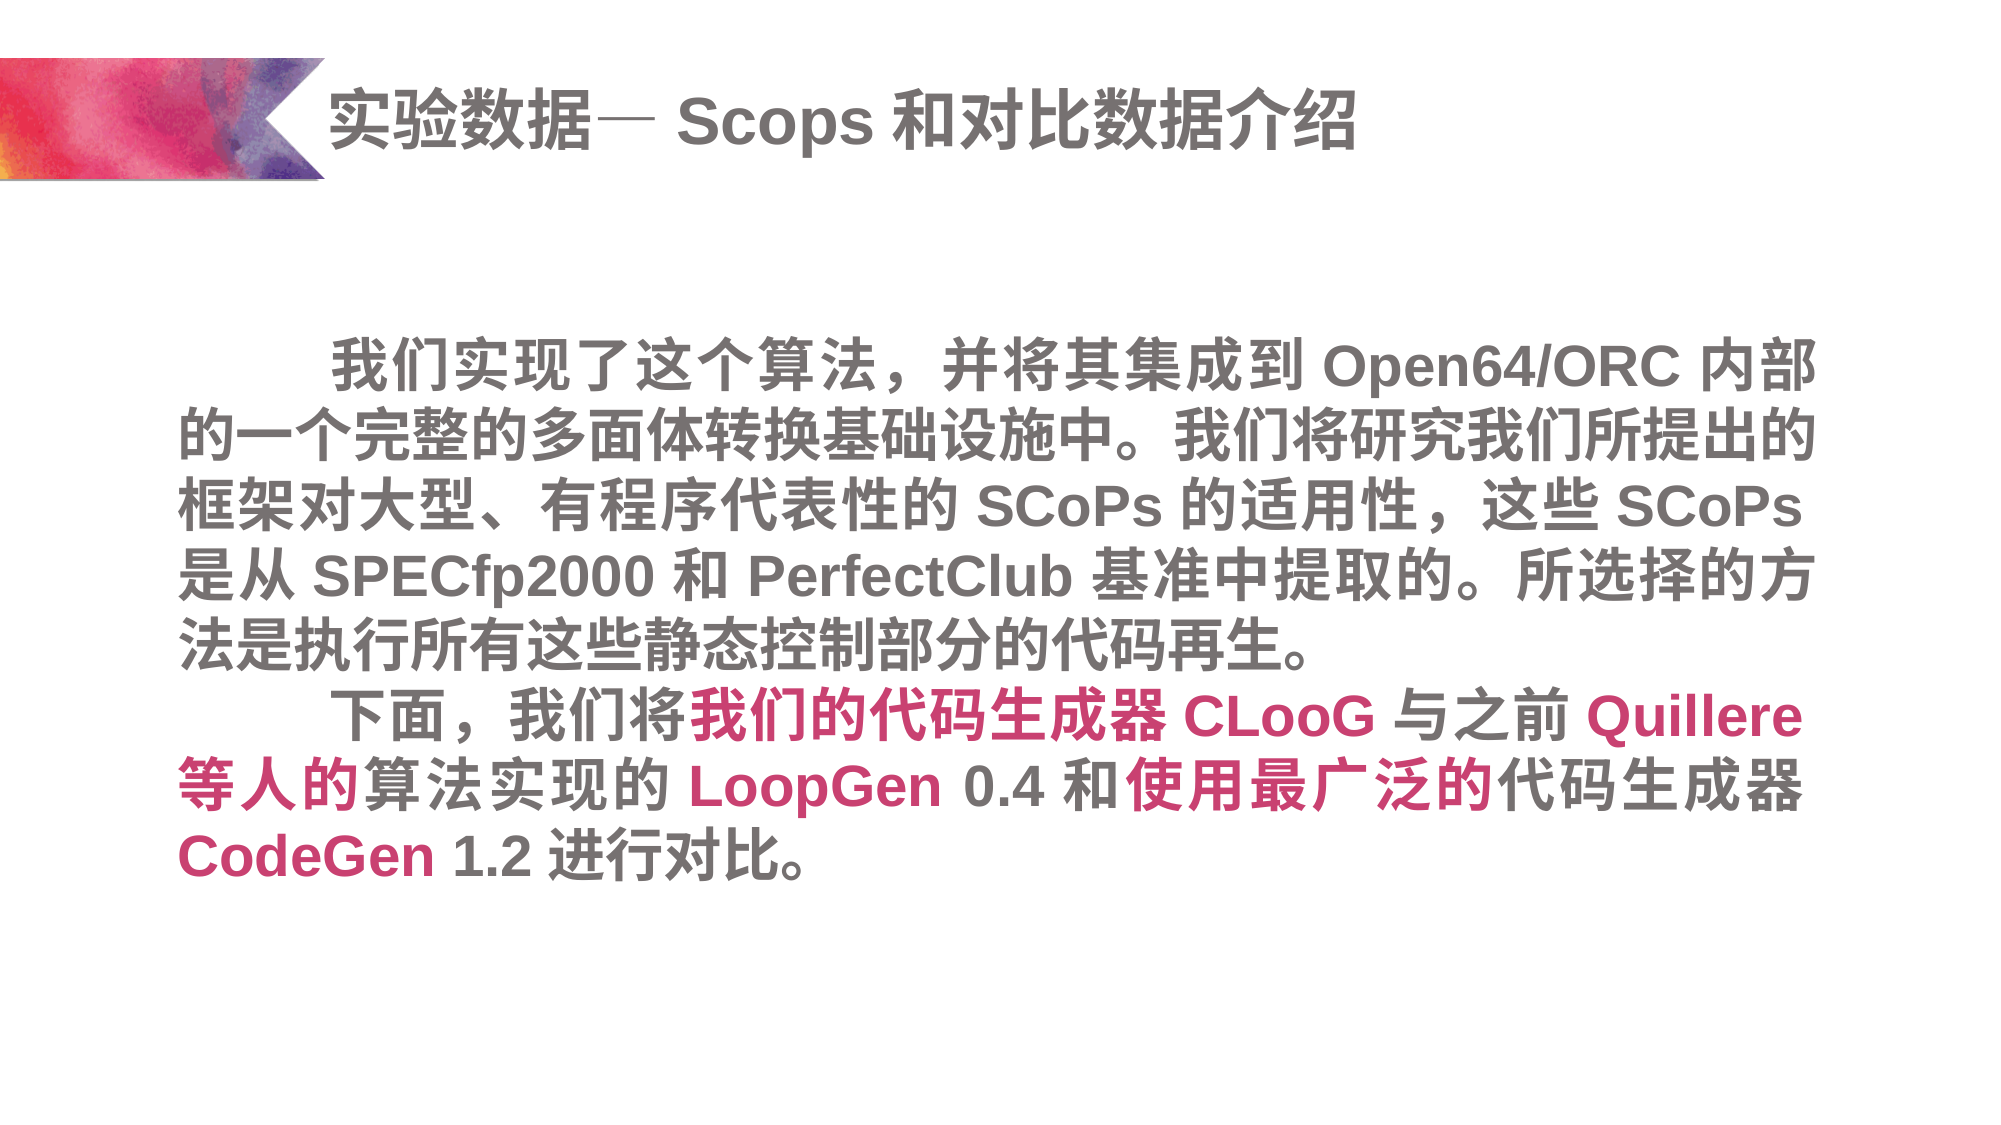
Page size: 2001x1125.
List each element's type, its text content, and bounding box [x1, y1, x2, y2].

text_box 我们实现了这个算法，并将其集成到Open64/ORC内部的一个完整的多面体转换基础设施中。我们将研究我们所提出的框架对大型、有程序代表性的SCoPs的适用性，这些SCoPs是从SPECfp2000和PerfectClub基准中提取的。所选择的方法是执行所有这些静态控制部分的代码再生。 下面，我们将我们的代码生成器CLooG与之前Quillere等人的算法实现的LoopGen 0.4和使用最广泛的代码生成器CodeGen 1.2进行对比。 [162, 320, 1833, 896]
text_box 实验数据—Scops和对比数据介绍 [329, 70, 1374, 166]
picture [0, 58, 326, 179]
